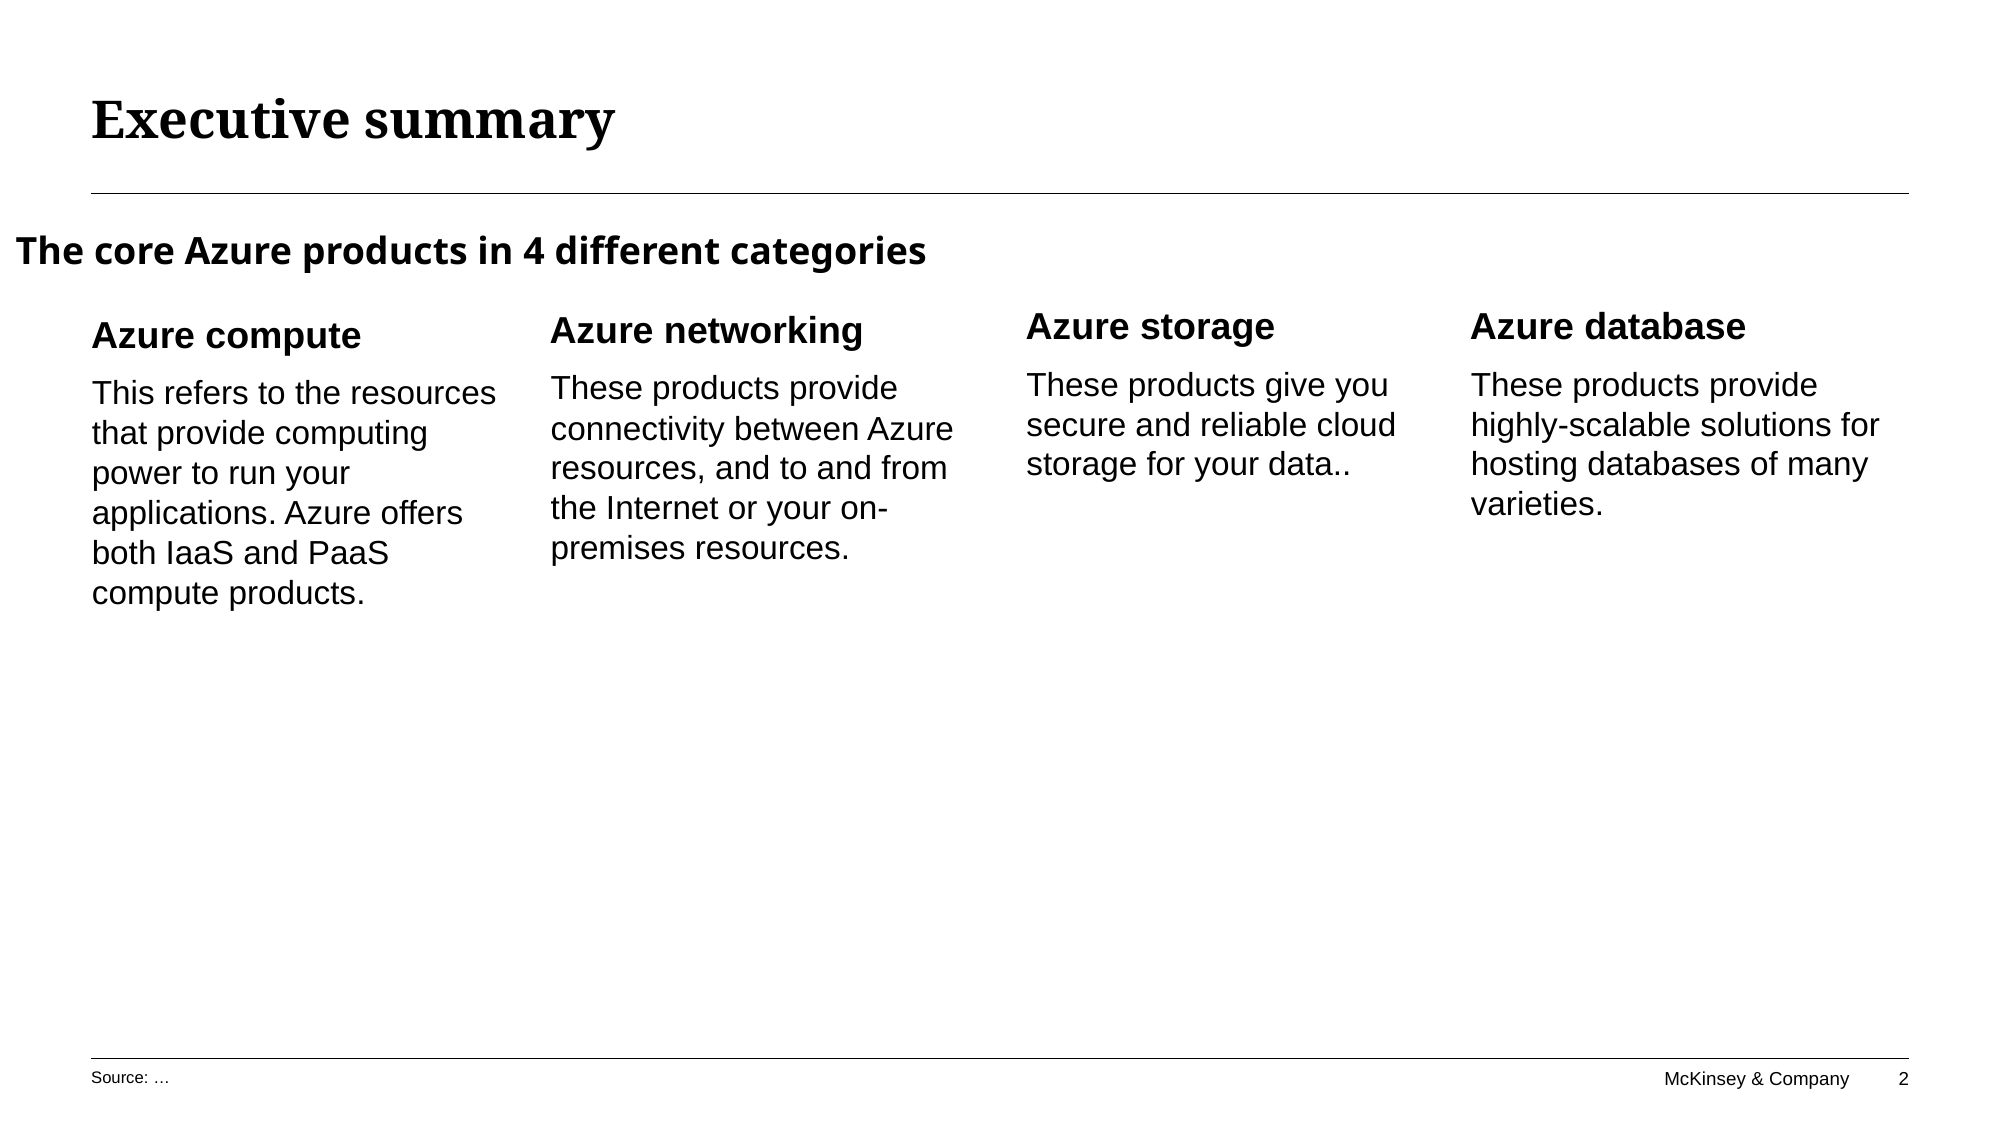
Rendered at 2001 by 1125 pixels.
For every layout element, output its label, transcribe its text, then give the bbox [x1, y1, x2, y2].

text_box Source: … [90, 1066, 1285, 1087]
text_box Azure networking [549, 260, 979, 352]
text_box Azure compute [90, 280, 632, 357]
text_box This refers to the resources that provide computing power to run your applications. Azure offers both IaaS and PaaS compute products. [91, 371, 500, 1013]
text_box These products provide highly-scalable solutions for hosting databases of many varieties. [1470, 362, 1901, 1004]
text_box Azure database [1469, 256, 1900, 348]
text_box These products provide connectivity between Azure resources, and to and from the Internet or your on-premises resources. [550, 366, 980, 1009]
text_box These products give you secure and reliable cloud storage for your data.. [1026, 362, 1456, 1004]
text_box The core Azure products in 4 different categories [0, 219, 943, 280]
text_box Azure storage [1025, 256, 1455, 348]
title Executive summary [91, 29, 1909, 150]
